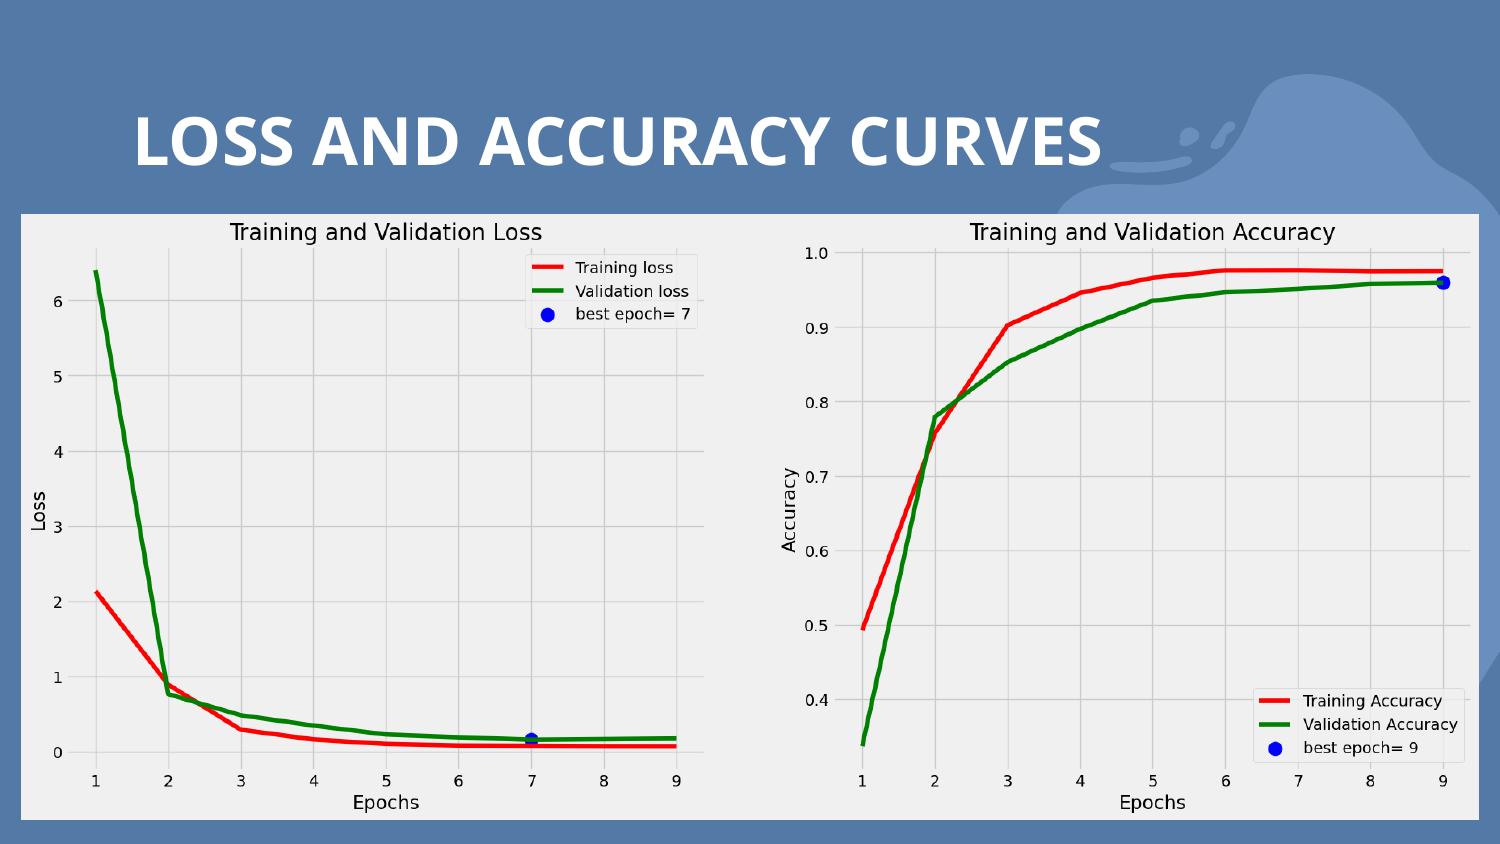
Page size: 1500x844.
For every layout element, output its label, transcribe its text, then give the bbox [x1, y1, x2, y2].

picture [20, 214, 1479, 821]
title LOSS AND ACCURACY CURVES [117, 89, 1383, 188]
